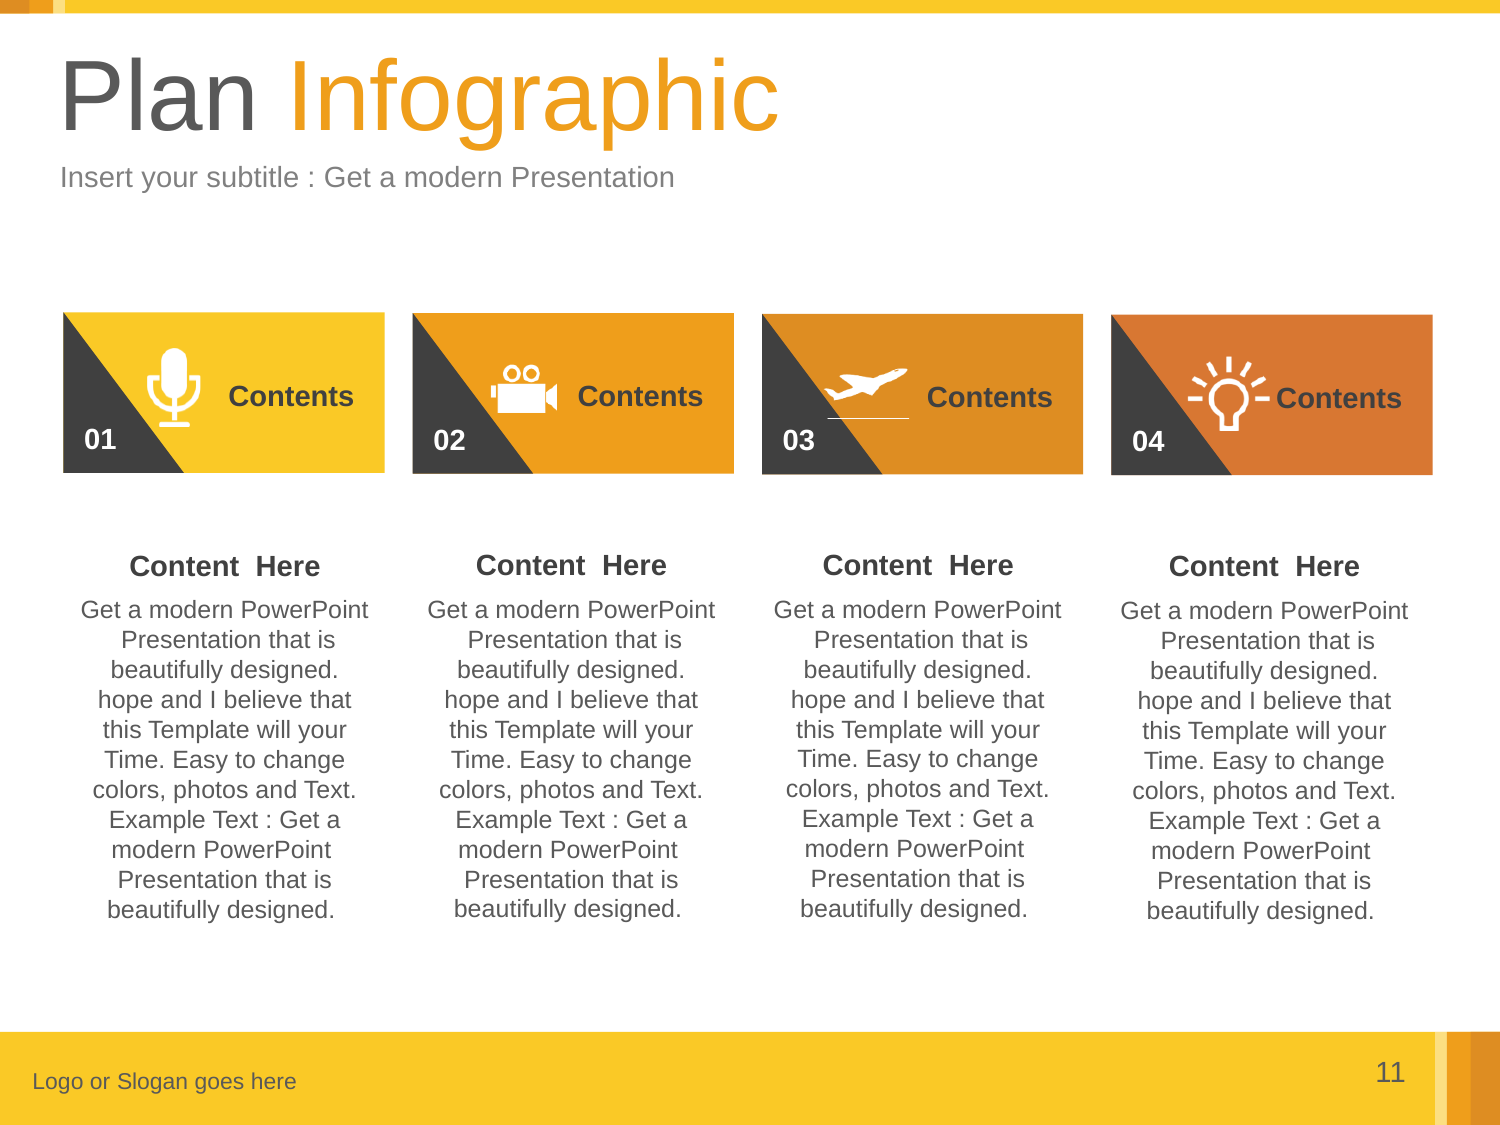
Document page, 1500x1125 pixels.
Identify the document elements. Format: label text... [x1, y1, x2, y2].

text_box Content Here [412, 539, 732, 586]
text_box Content Here [1105, 540, 1425, 587]
picture [145, 348, 201, 427]
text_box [1111, 314, 1433, 476]
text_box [412, 312, 735, 474]
list Insert your subtitle : Get a modern Presentation [0, 153, 1500, 197]
text_box Content Here [65, 539, 385, 586]
text_box Content Here [758, 538, 1078, 585]
title Plan Infographic [0, 32, 1500, 150]
text_box Get a modern PowerPoint Presentation that is beautifully designed. hope and I believe that this Template will your Time. Easy to change colors, photos and Text. Example Text : Get a modern PowerPoint Presentation that is beautifully designed. [758, 585, 1078, 931]
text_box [63, 312, 385, 474]
picture [490, 364, 558, 413]
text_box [761, 313, 1084, 475]
picture [822, 368, 910, 419]
text_box Get a modern PowerPoint Presentation that is beautifully designed. hope and I believe that this Template will your Time. Easy to change colors, photos and Text. Example Text : Get a modern PowerPoint Presentation that is beautifully designed. [412, 586, 732, 931]
text_box Get a modern PowerPoint Presentation that is beautifully designed. hope and I believe that this Template will your Time. Easy to change colors, photos and Text. Example Text : Get a modern PowerPoint Presentation that is beautifully designed. [1105, 587, 1425, 932]
text_box Get a modern PowerPoint Presentation that is beautifully designed. hope and I believe that this Template will your Time. Easy to change colors, photos and Text. Example Text : Get a modern PowerPoint Presentation that is beautifully designed. [65, 586, 385, 931]
picture [1186, 356, 1270, 432]
